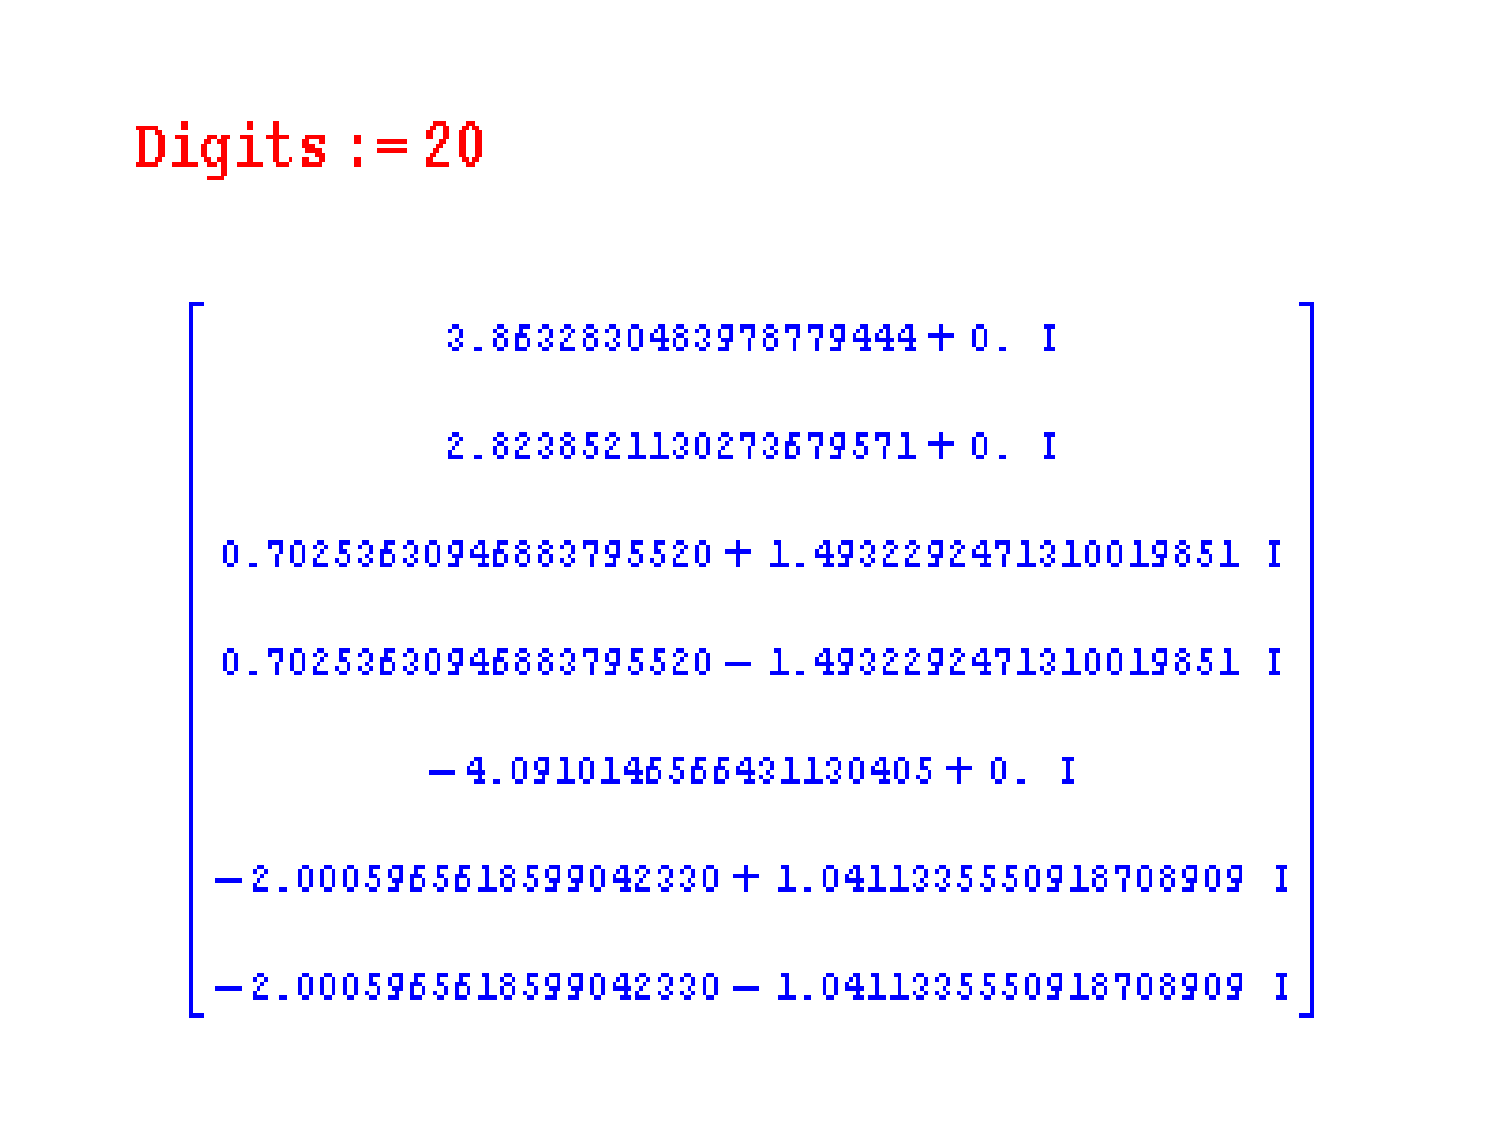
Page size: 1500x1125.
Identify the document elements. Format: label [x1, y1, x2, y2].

picture [170, 302, 1330, 1059]
picture [123, 89, 503, 244]
